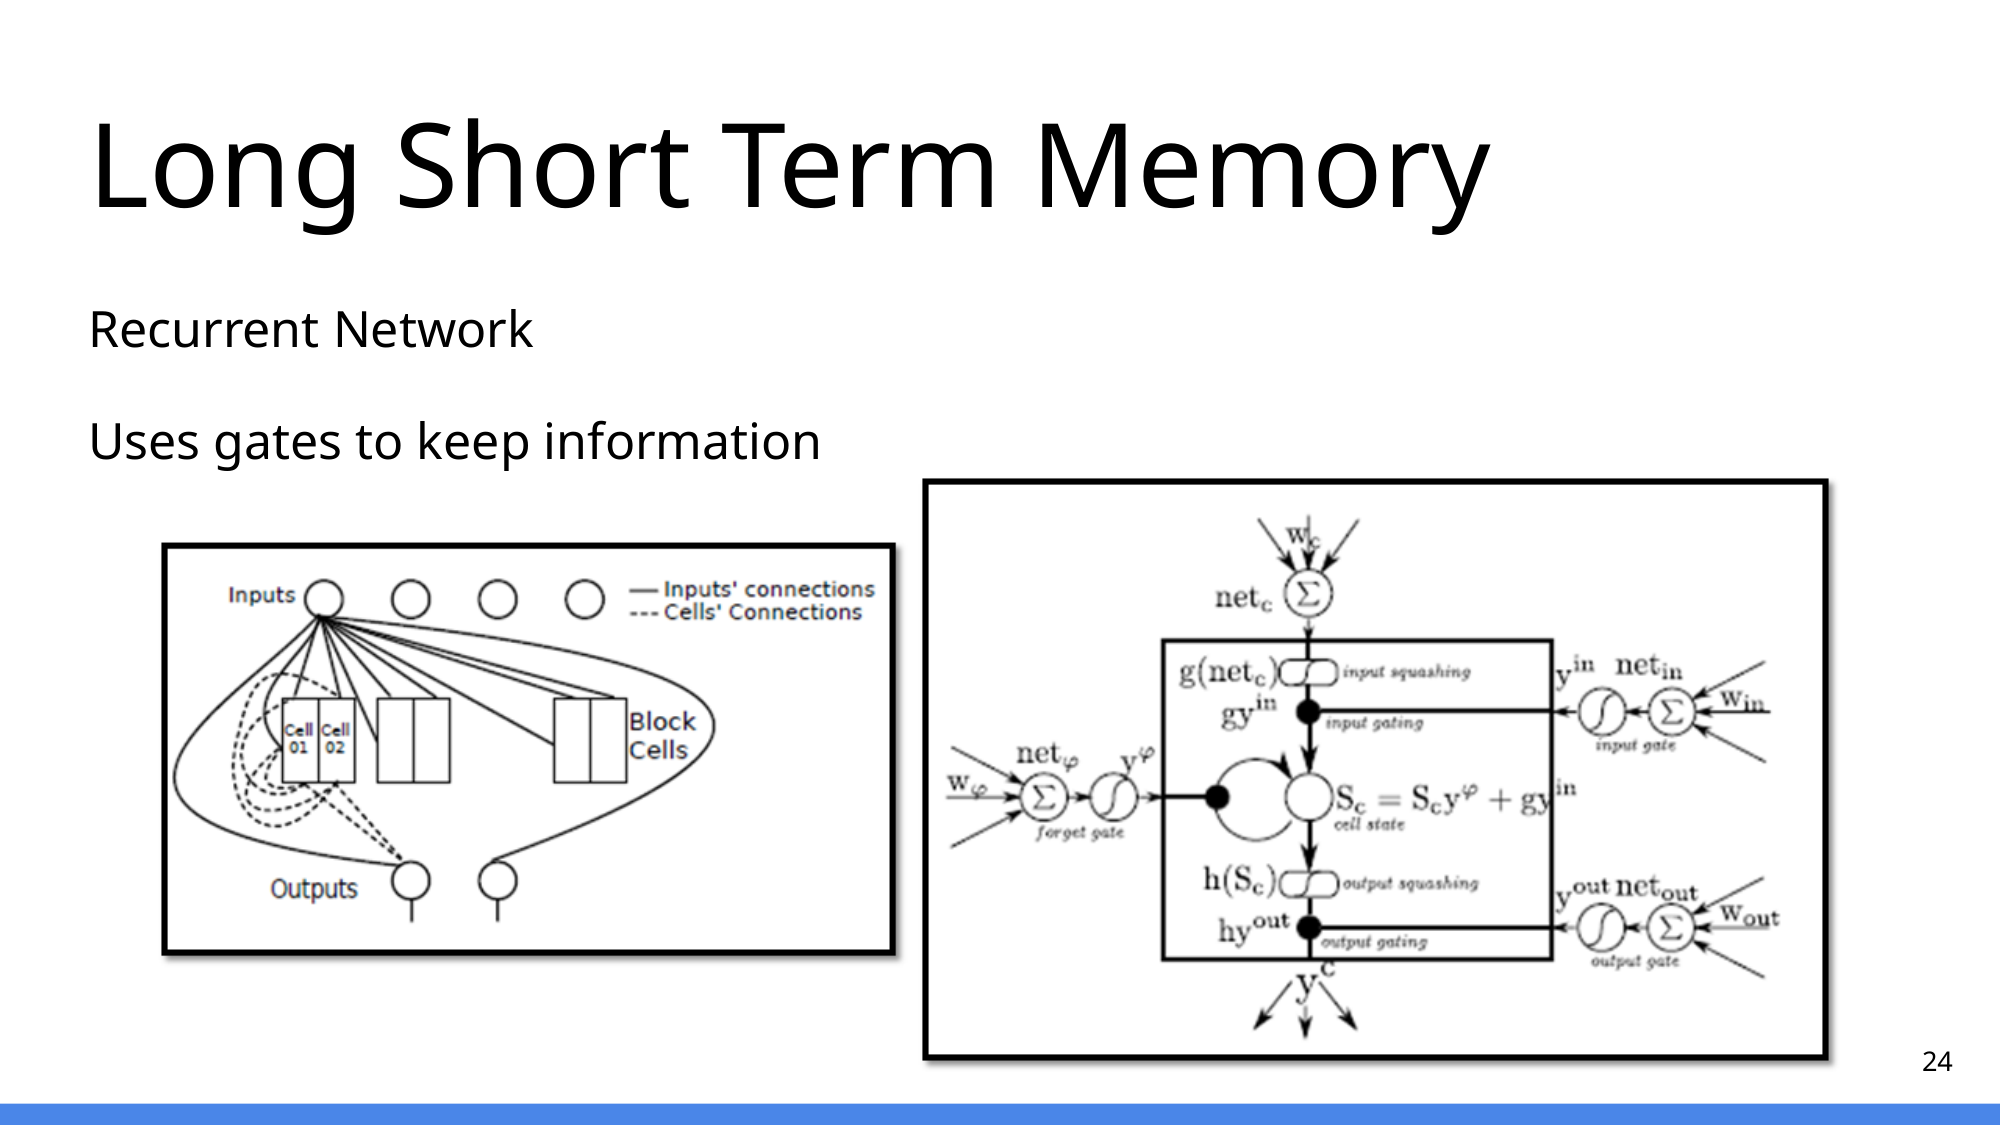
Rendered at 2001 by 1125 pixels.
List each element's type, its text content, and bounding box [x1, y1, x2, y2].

slide_number ‹#› [1853, 1019, 1974, 1106]
list Recurrent Network Uses gates to keep information [68, 267, 1932, 1002]
picture [156, 474, 1844, 1076]
title Long Short Term Memory [68, 69, 1932, 251]
